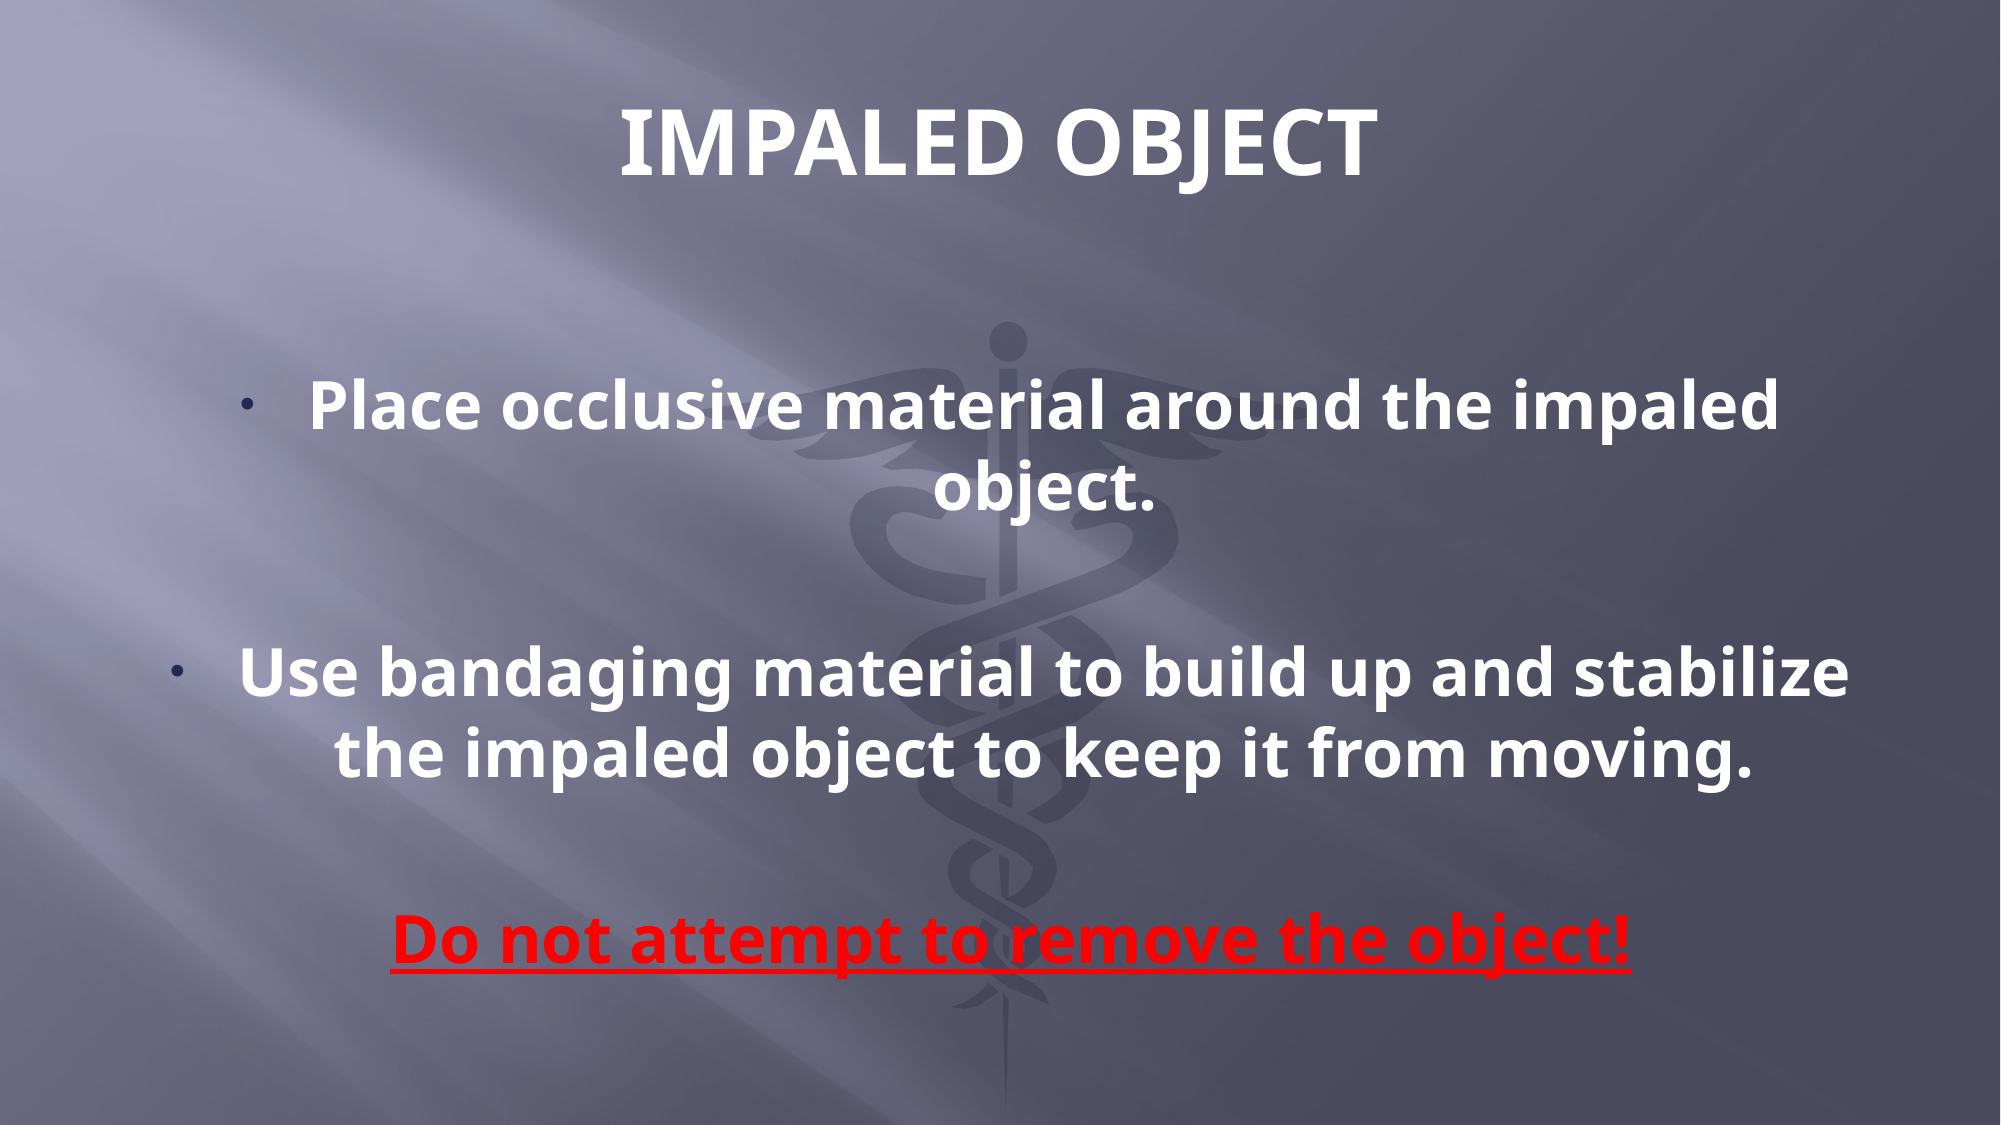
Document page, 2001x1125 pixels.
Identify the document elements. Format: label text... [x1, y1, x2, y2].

title IMPALED OBJECT [99, 45, 1900, 233]
list Place occlusive material around the impaled object. Use bandaging material to build up and stabilize the impaled object to keep it from moving. Do not attempt to remove the object! [99, 262, 1900, 1035]
